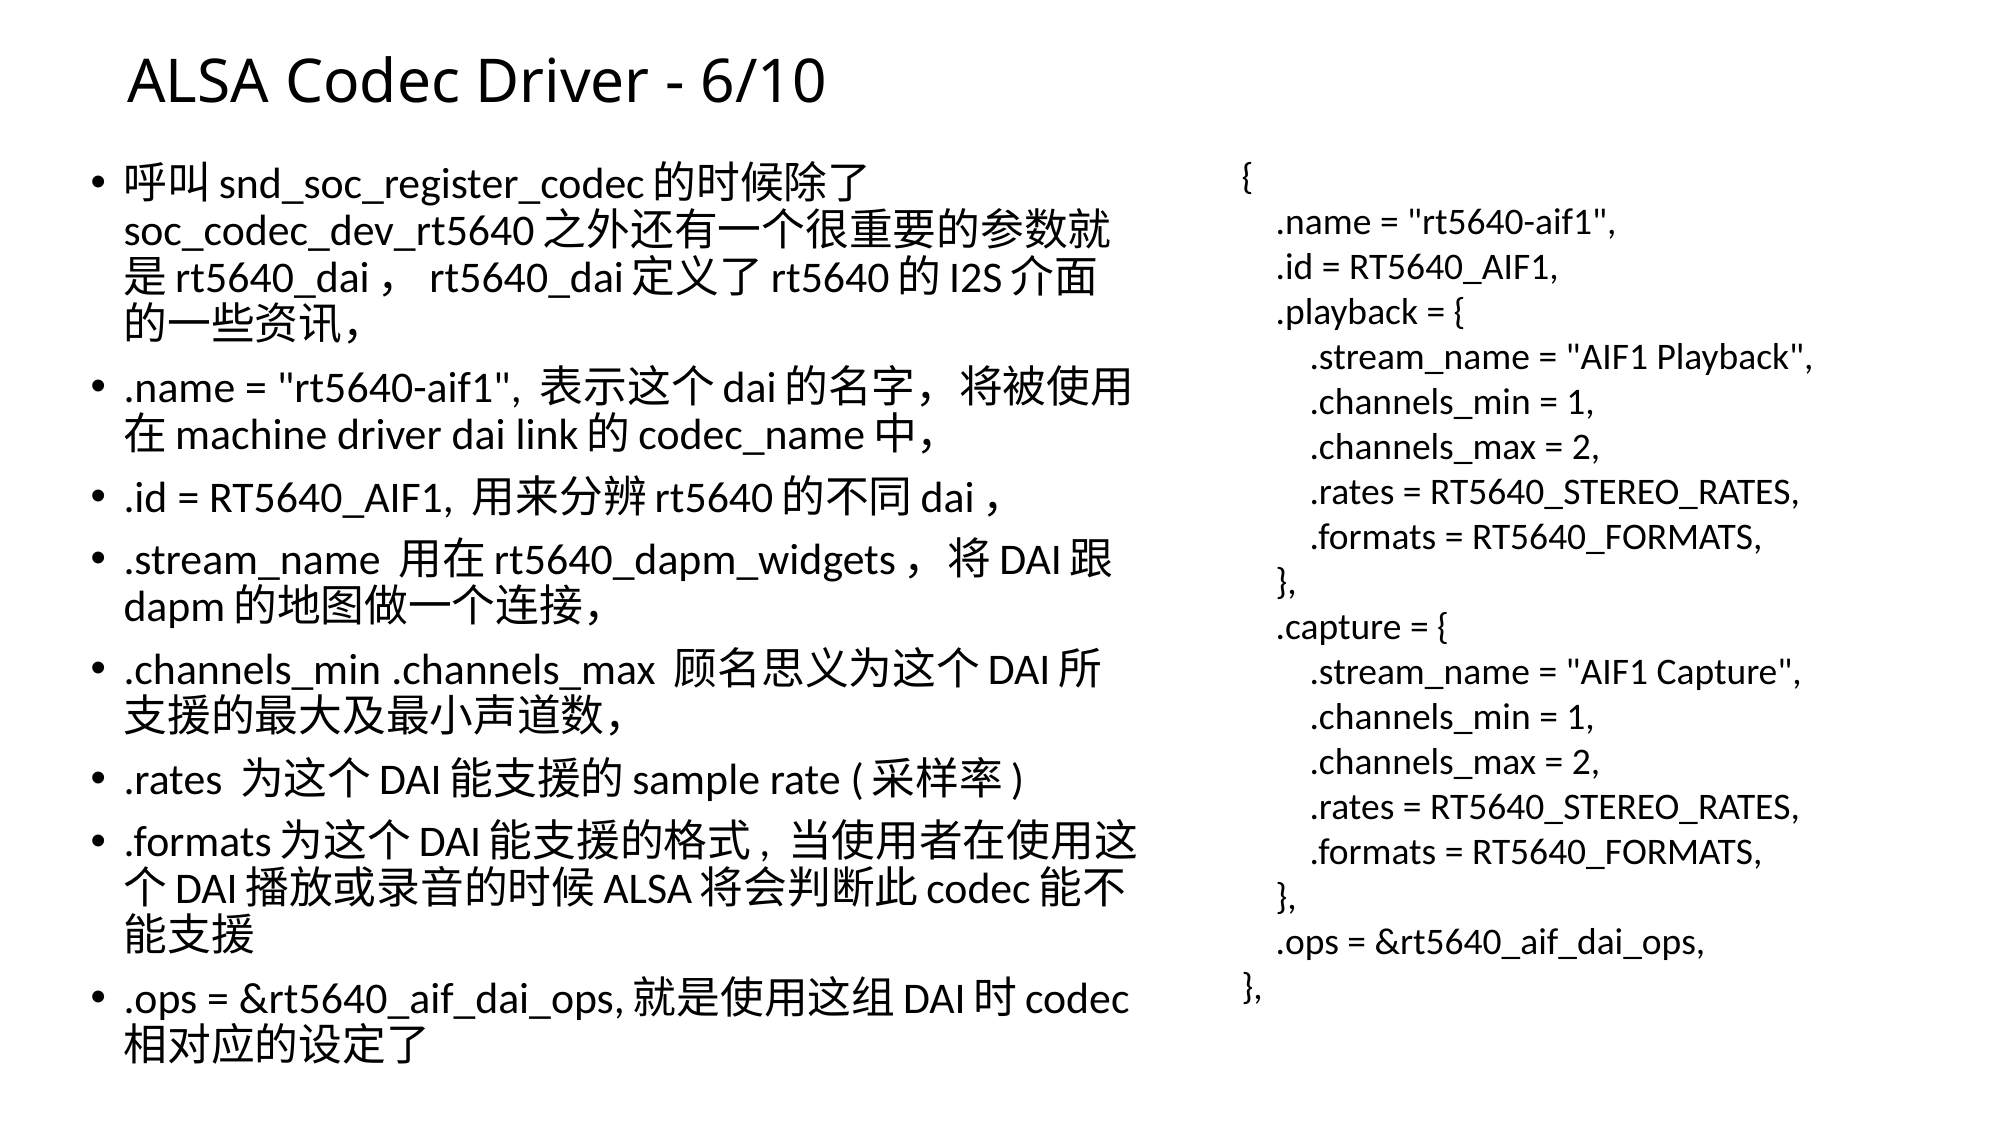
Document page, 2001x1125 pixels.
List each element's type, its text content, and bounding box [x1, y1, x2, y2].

title ALSA Codec Driver - 6/10 [112, 42, 1863, 124]
list 呼叫snd_soc_register_codec的时候除了soc_codec_dev_rt5640之外还有一个很重要的参数就是rt5640_dai，rt5640_dai定义了rt5640的I2S介面的一些资讯， .name = "rt5640-aif1", 表示这个dai的名字，将被使用在machine driver dai link的codec_name中， .id = RT5640_AIF1, 用来分辨rt5640的不同dai， .stream_name 用在rt5640_dapm_widgets，将DAI跟dapm的地图做一个连接， .channels_min .channels_max 顾名思义为这个DAI所支援的最大及最小声道数， .rates 为这个DAI能支援的sample rate (采样率) .formats为这个DAI能支援的格式, 当使用者在使用这个DAI播放或录音的时候ALSA将会判断此codec能不能支援 .ops = &rt5640_aif_dai_ops,就是使用这组DAI时codec相对应的设定了 [75, 153, 1156, 1083]
text_box { .name = "rt5640-aif1", .id = RT5640_AIF1, .playback = { .stream_name = "AIF1 Playback", .channels_min = 1, .channels_max = 2, .rates = RT5640_STEREO_RATES, .formats = RT5640_FORMATS, }, .capture = { .stream_name = "AIF1 Capture", .channels_min = 1, .channels_max = 2, .rates = RT5640_STEREO_RATES, .formats = RT5640_FORMATS, }, .ops = &rt5640_aif_dai_ops, }, [1192, 144, 1949, 1015]
